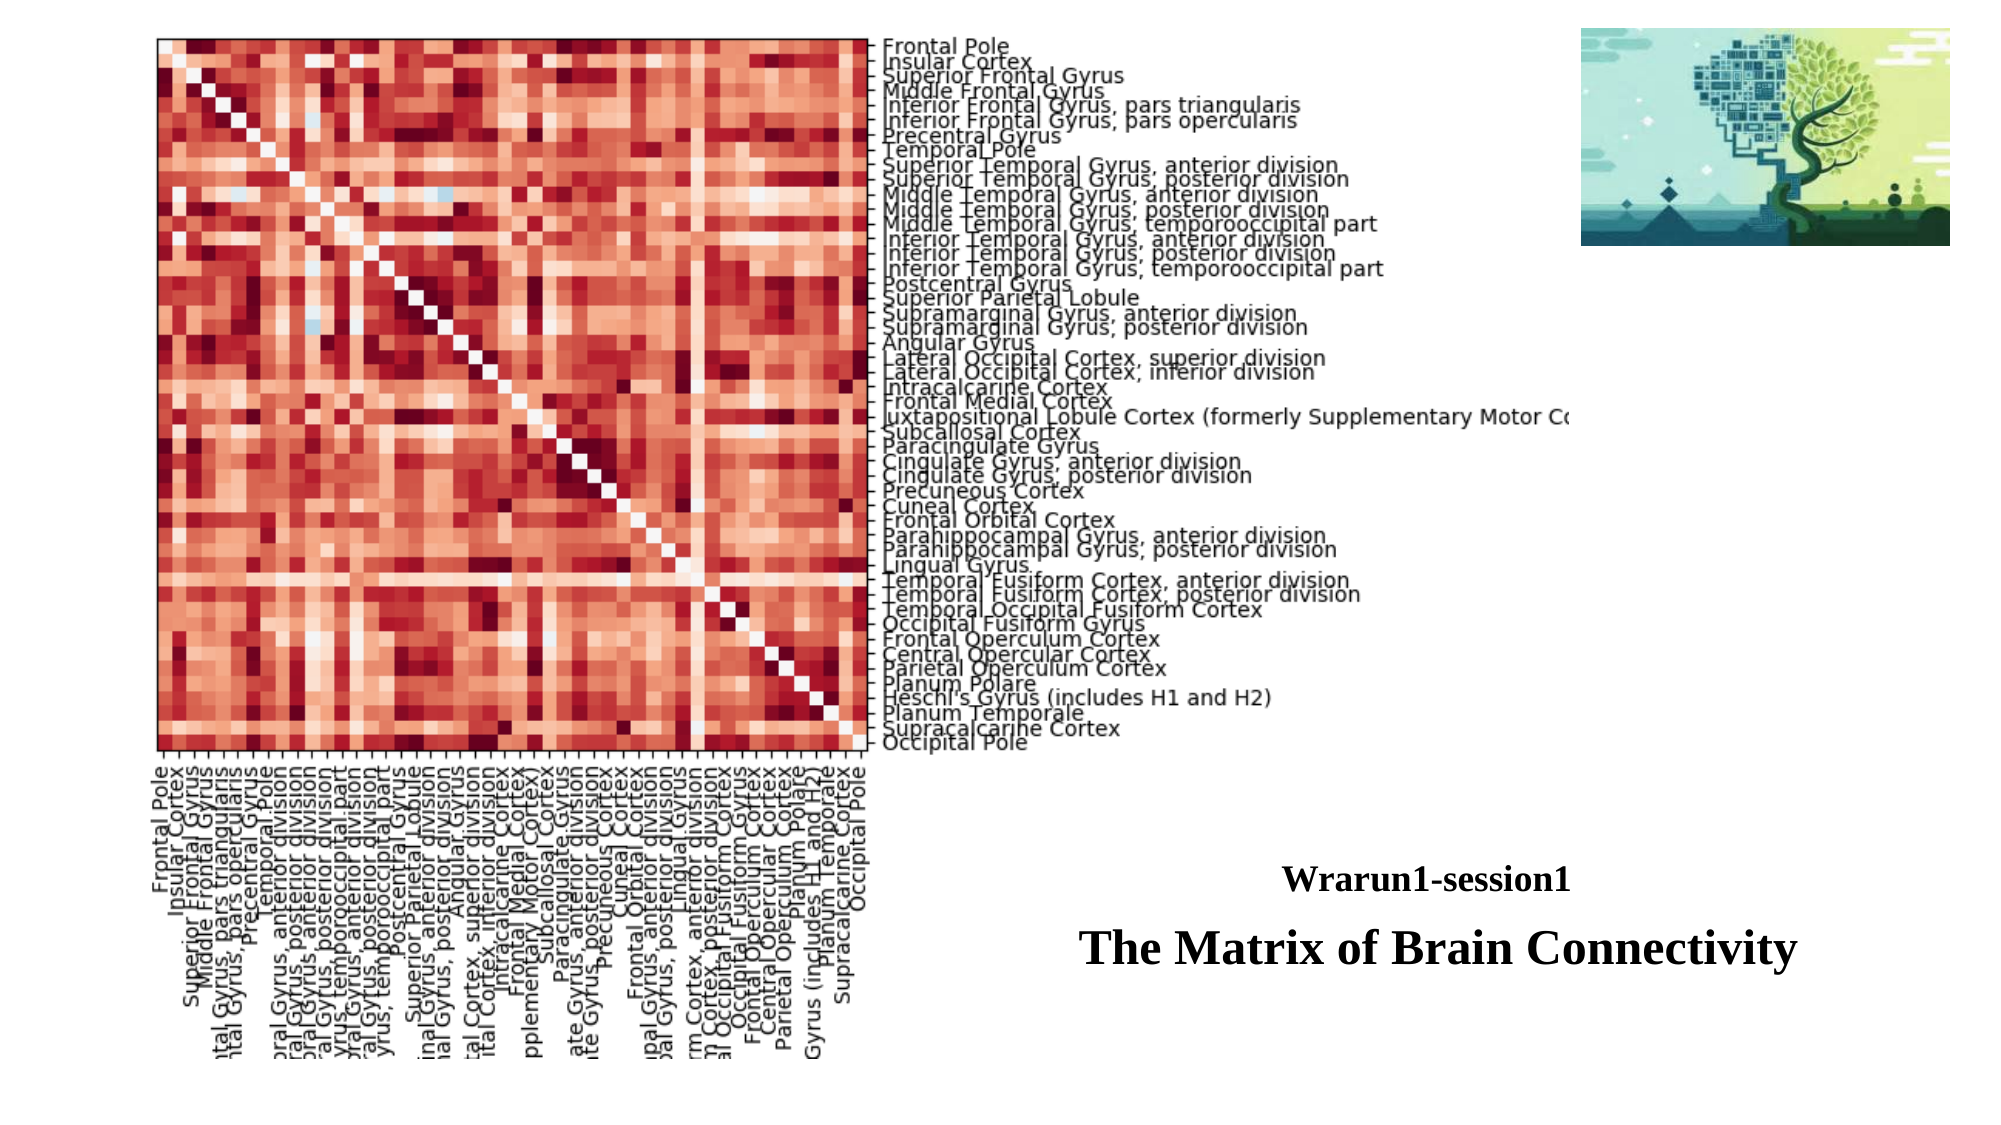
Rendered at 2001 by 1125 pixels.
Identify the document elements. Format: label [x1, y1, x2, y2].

picture [1826, 28, 1950, 246]
text_box [26, 28, 1826, 1059]
